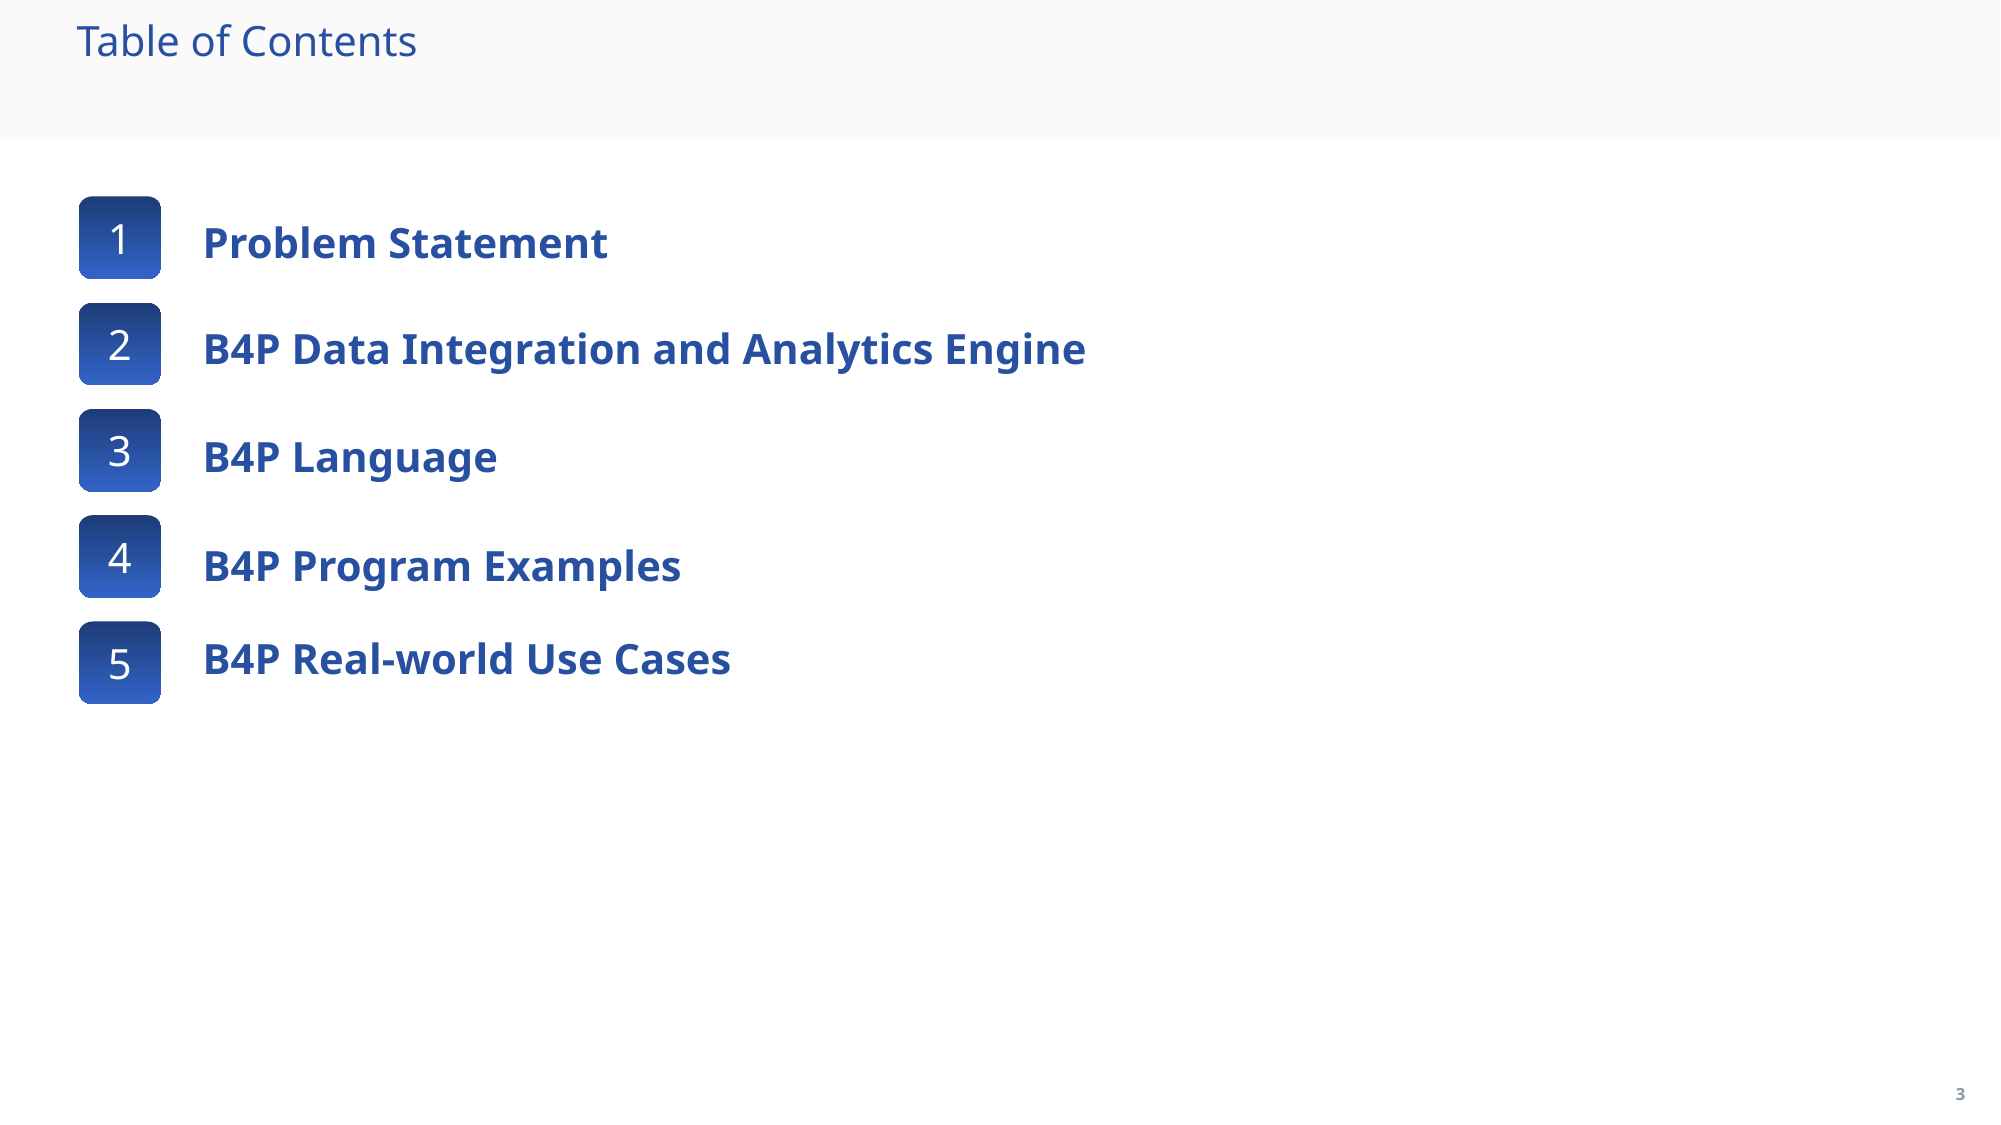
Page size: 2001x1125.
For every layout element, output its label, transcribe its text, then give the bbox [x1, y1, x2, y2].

text_box B4P Program Examples [195, 521, 1911, 608]
text_box 3 [78, 408, 162, 492]
text_box B4P Data Integration and Analytics Engine [195, 304, 1911, 391]
title Table of Contents [76, 7, 1920, 126]
text_box B4P Language [195, 413, 1911, 500]
text_box Problem Statement [195, 198, 1911, 285]
text_box 2 [78, 302, 162, 386]
text_box B4P Real-world Use Cases [195, 614, 1911, 701]
text_box 1 [78, 196, 162, 279]
text_box 4 [78, 515, 162, 598]
text_box 5 [78, 621, 162, 705]
